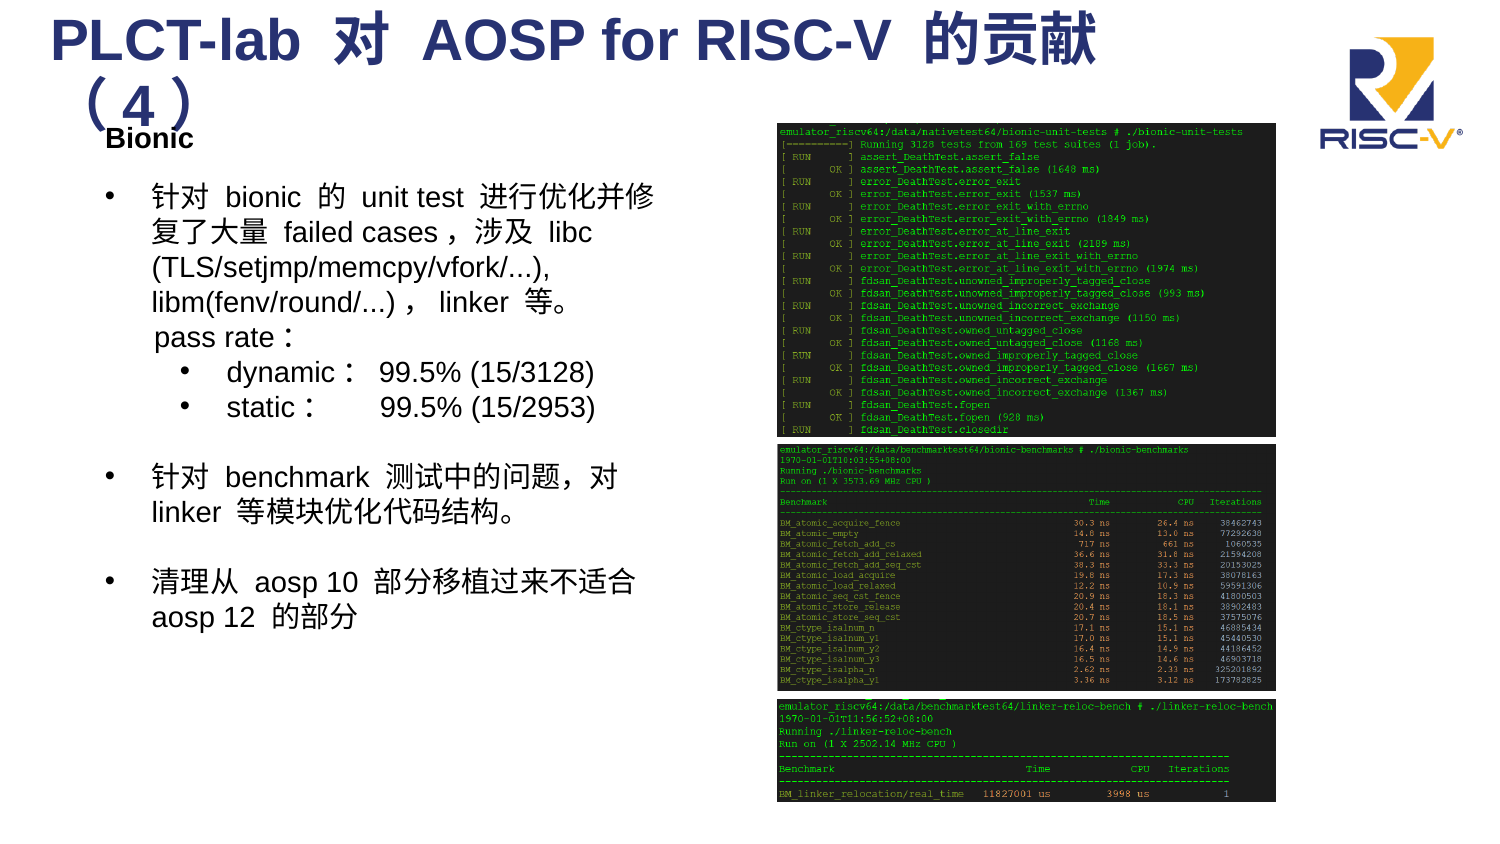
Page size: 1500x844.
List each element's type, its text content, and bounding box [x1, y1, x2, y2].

picture [1320, 37, 1463, 149]
picture [777, 443, 1276, 692]
picture [777, 123, 1276, 437]
picture [777, 699, 1276, 802]
title PLCT-lab 对 AOSP for RISC-V 的贡献（4） [39, 31, 1234, 116]
list Bionic [93, 109, 1377, 171]
text_box 针对 bionic 的 unit test 进行优化并修复了大量 failed cases，涉及 libc (TLS/setjmp/memcpy/vfork/...), libm(fenv/round/...)，linker 等。 pass rate： dynamic：99.5% (15/3128) static： 99.5% (15/2953) 针对 benchmark 测试中的问题，对 linker 等模块优化代码结构。 清理从 aosp 10 部分移植过来不适合 aosp 12 的部分 [89, 170, 698, 711]
